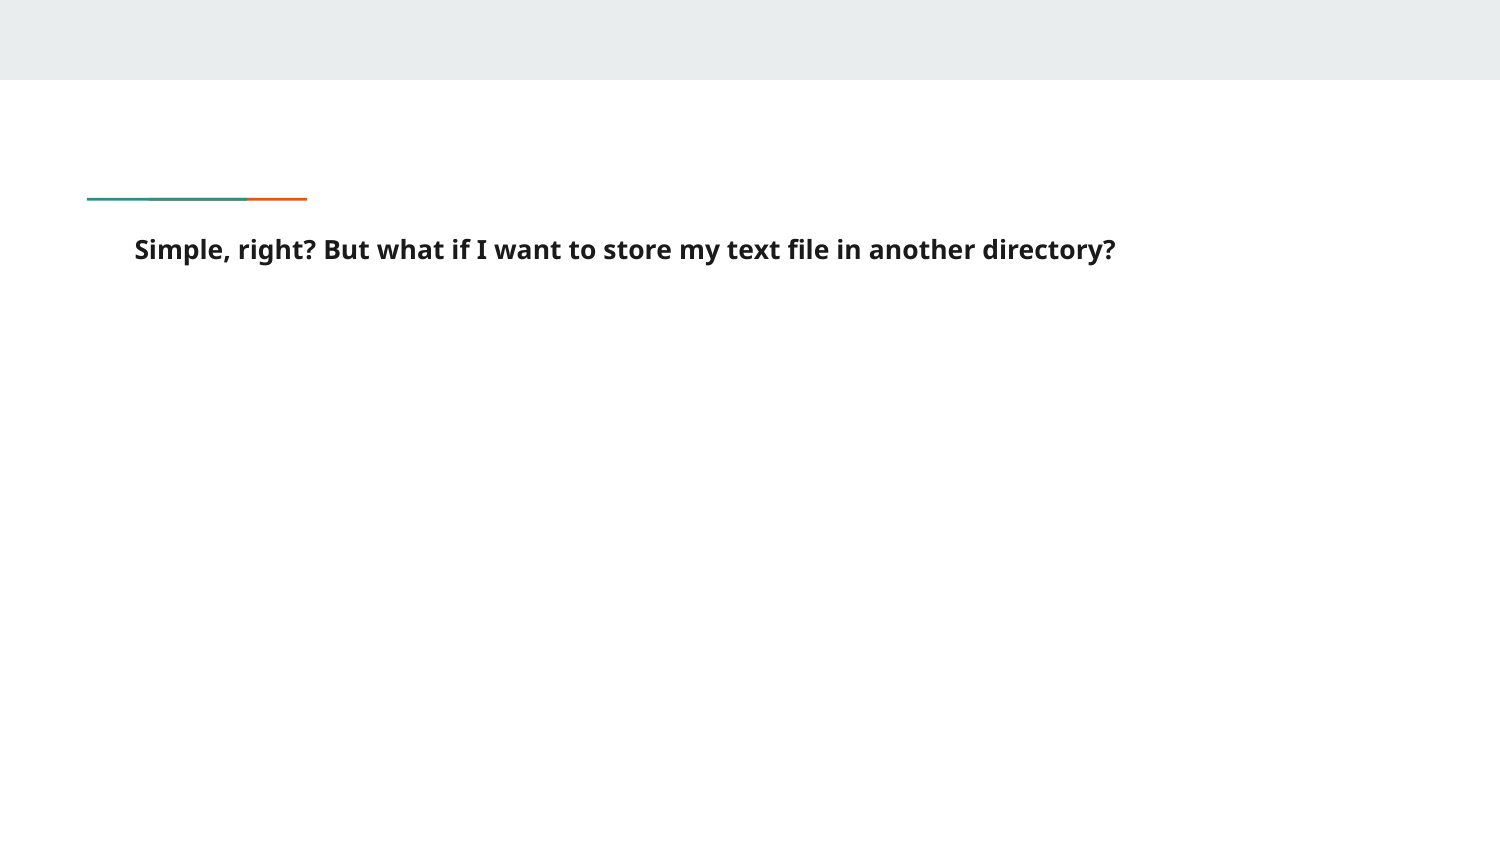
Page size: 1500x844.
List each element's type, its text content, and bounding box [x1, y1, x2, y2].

title Simple, right? But what if I want to store my text file in another directory? [119, 216, 1381, 305]
